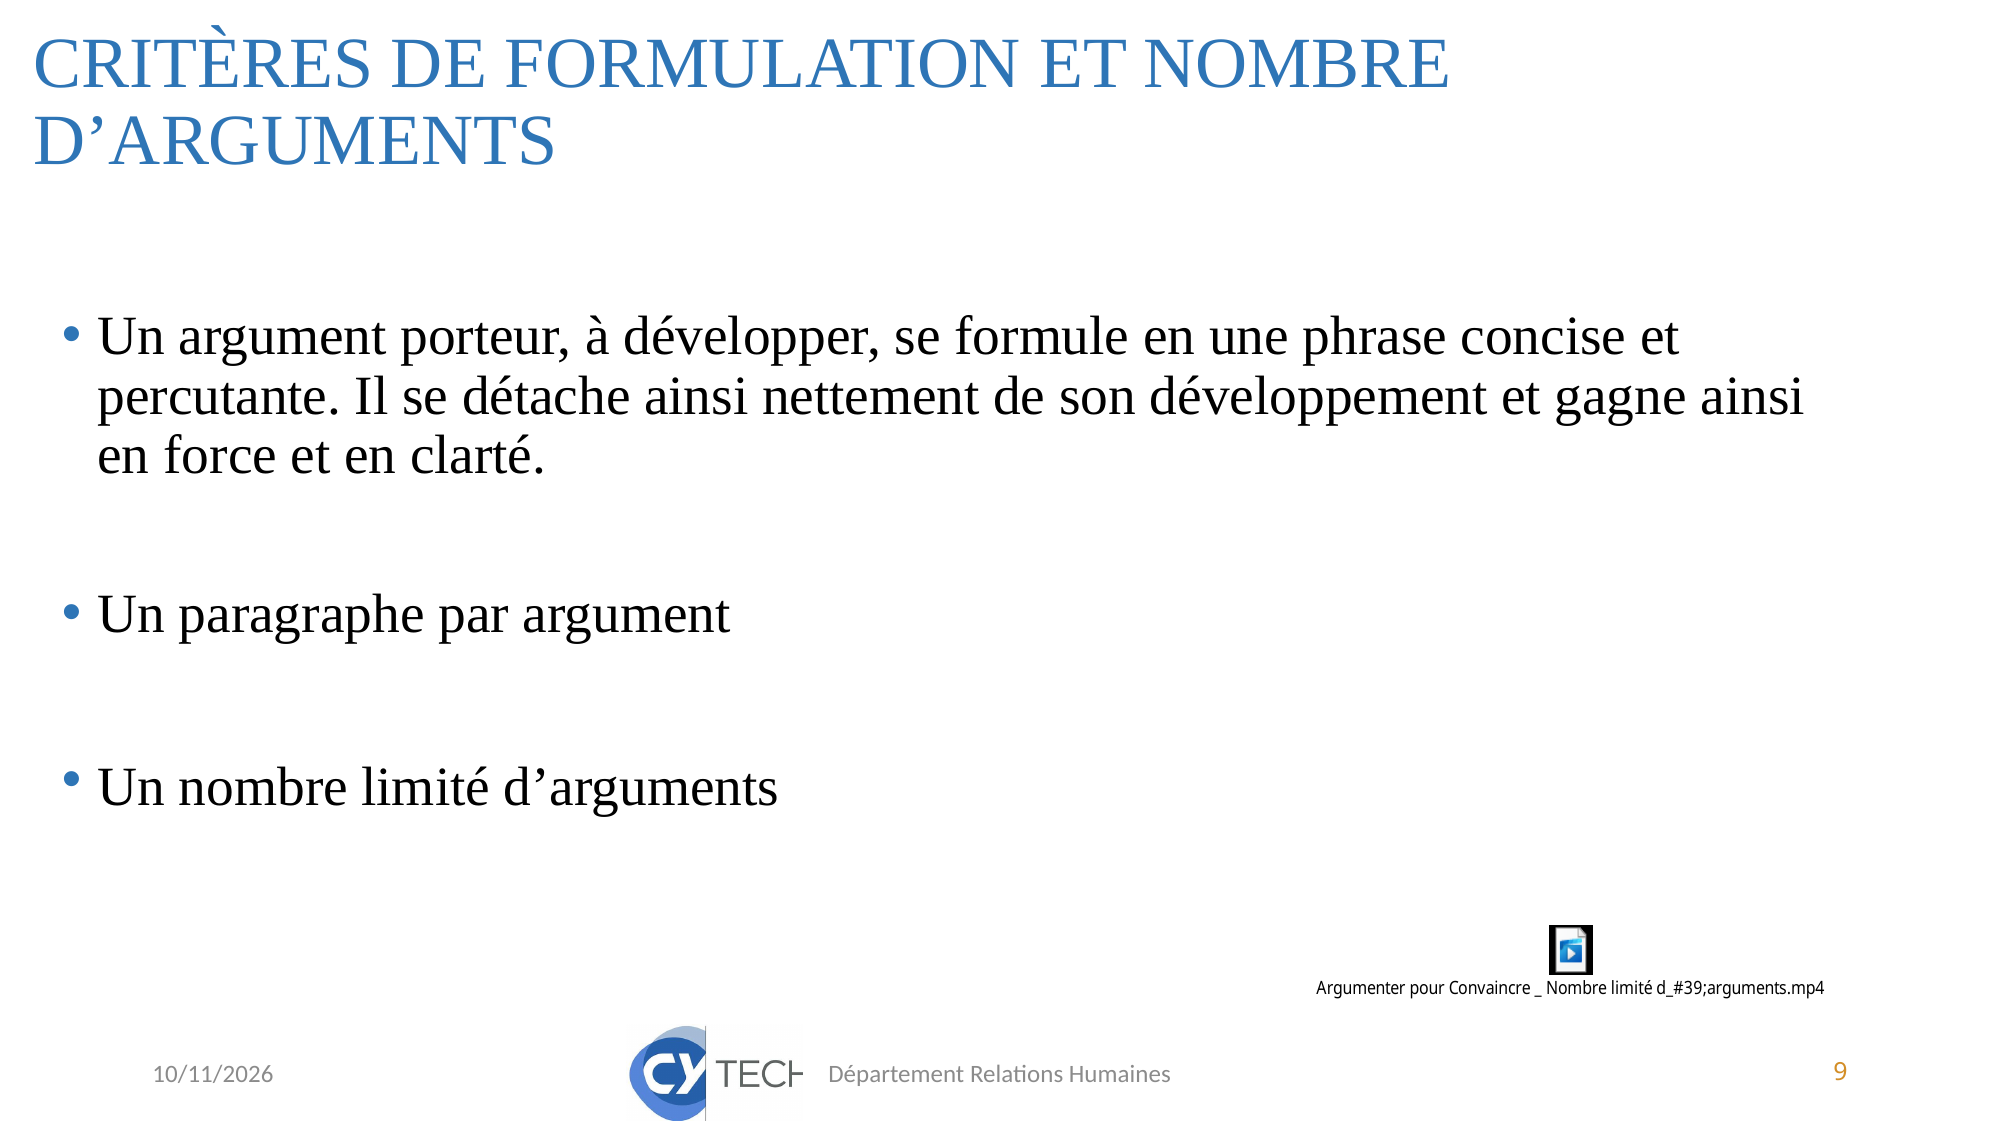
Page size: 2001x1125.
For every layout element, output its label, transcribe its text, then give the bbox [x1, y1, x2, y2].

footer Département Relations Humaines [803, 1042, 1338, 1103]
title CRITÈRES DE FORMULATION ET NOMBRE D’ARGUMENTS [18, 17, 2000, 188]
list Un argument porteur, à développer, se formule en une phrase concise et percutante. Il se détache ainsi nettement de son développement et gagne ainsi en force et en clarté. Un paragraphe par argument Un nombre limité d’arguments [46, 299, 1863, 834]
slide_number 9 [1412, 1042, 1863, 1103]
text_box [1270, 925, 1871, 1007]
picture [626, 1024, 803, 1121]
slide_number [137, 1042, 588, 1103]
